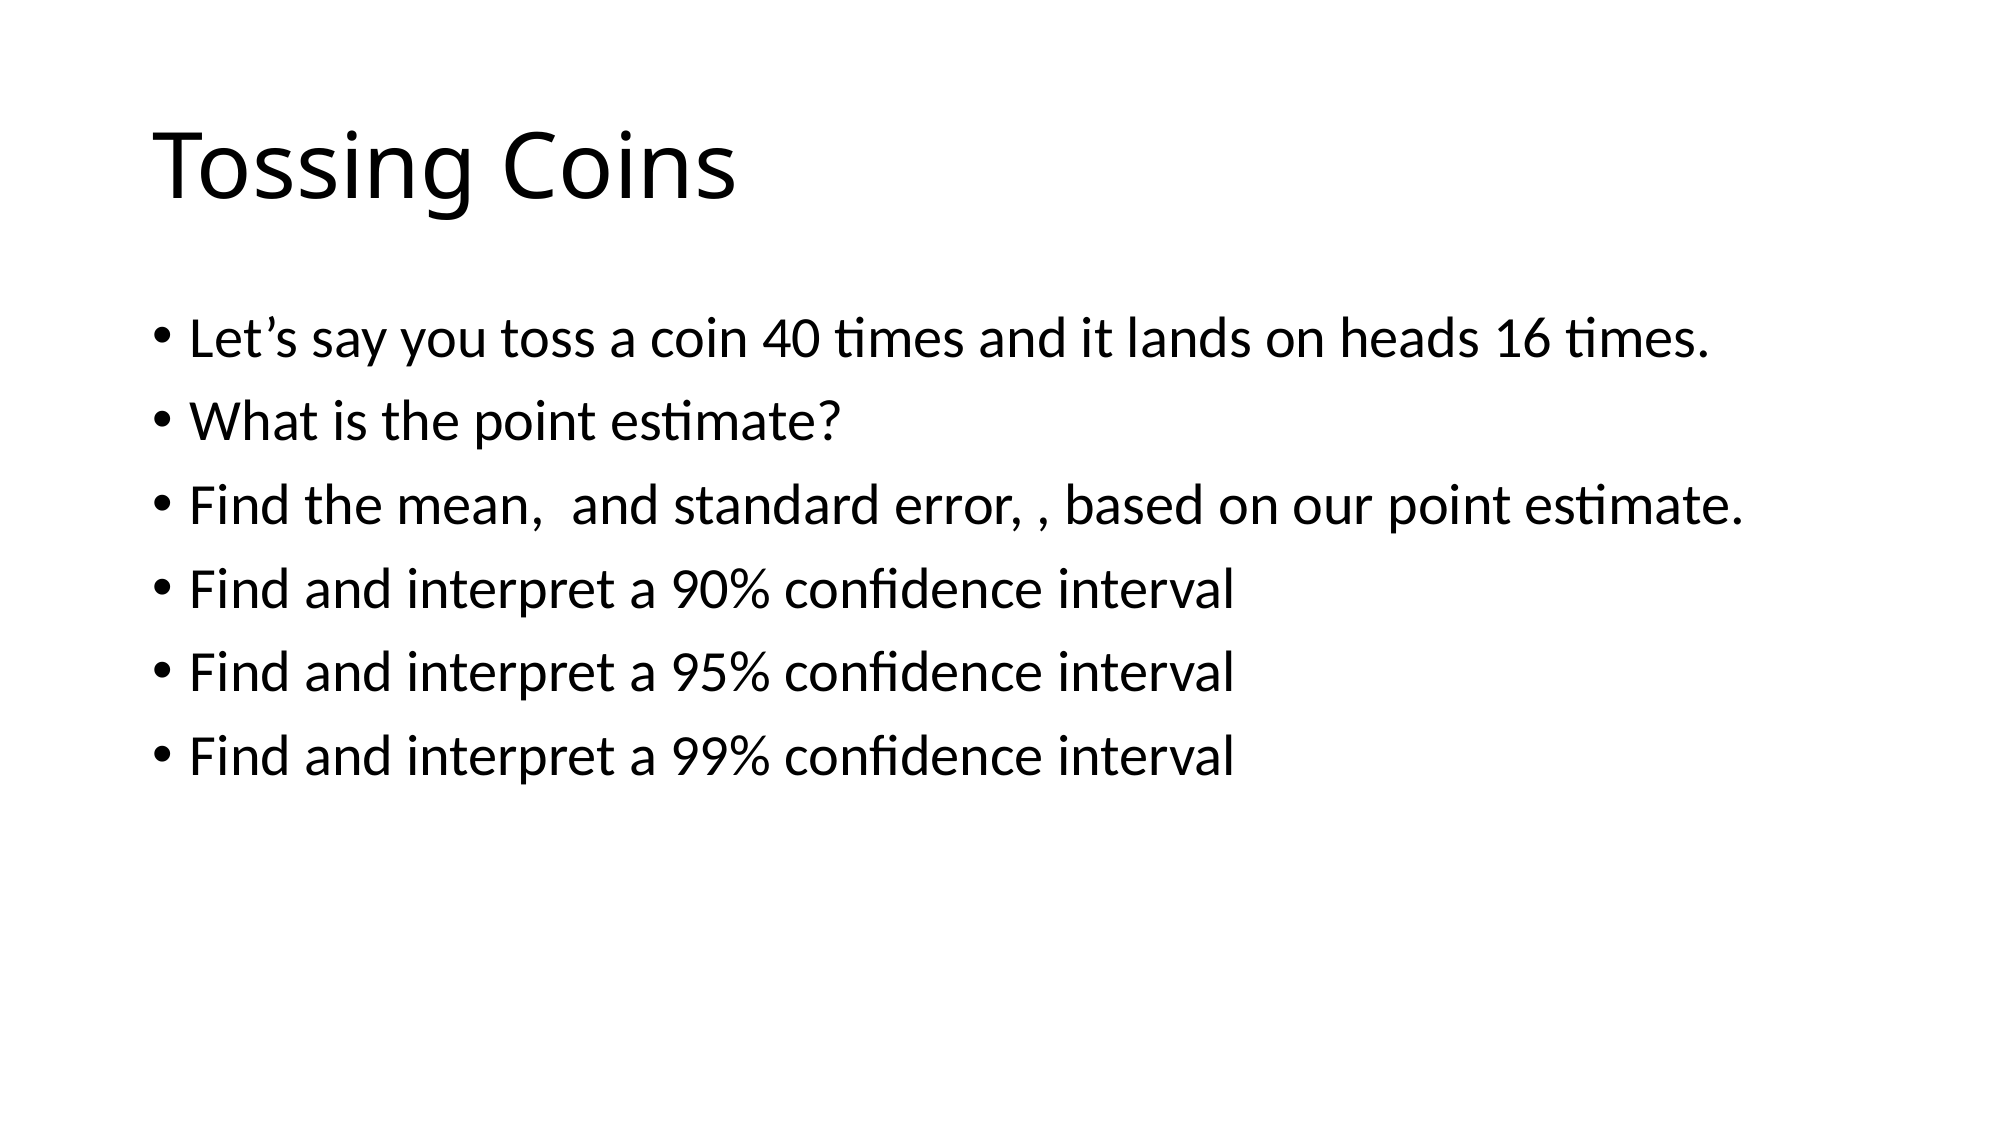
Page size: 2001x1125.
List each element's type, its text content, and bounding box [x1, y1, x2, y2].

title Tossing Coins [137, 59, 1863, 278]
